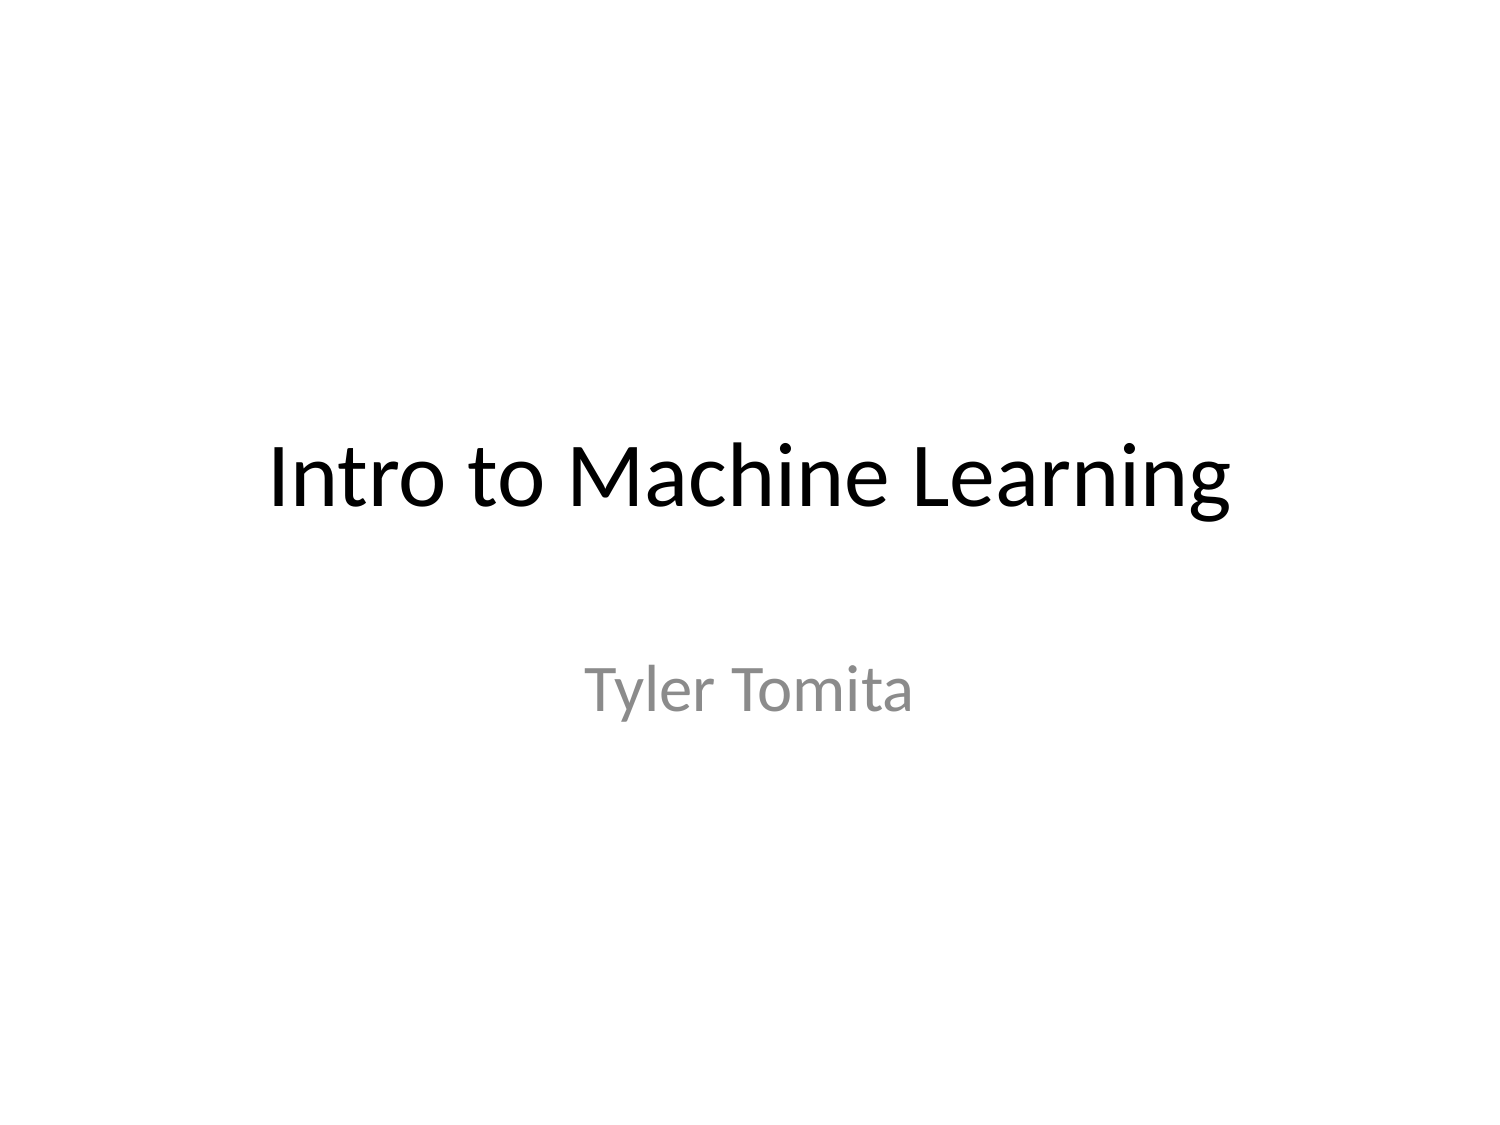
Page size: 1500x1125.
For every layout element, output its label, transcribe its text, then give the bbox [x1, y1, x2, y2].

subtitle Tyler Tomita [225, 637, 1275, 925]
title Intro to Machine Learning [112, 349, 1388, 591]
